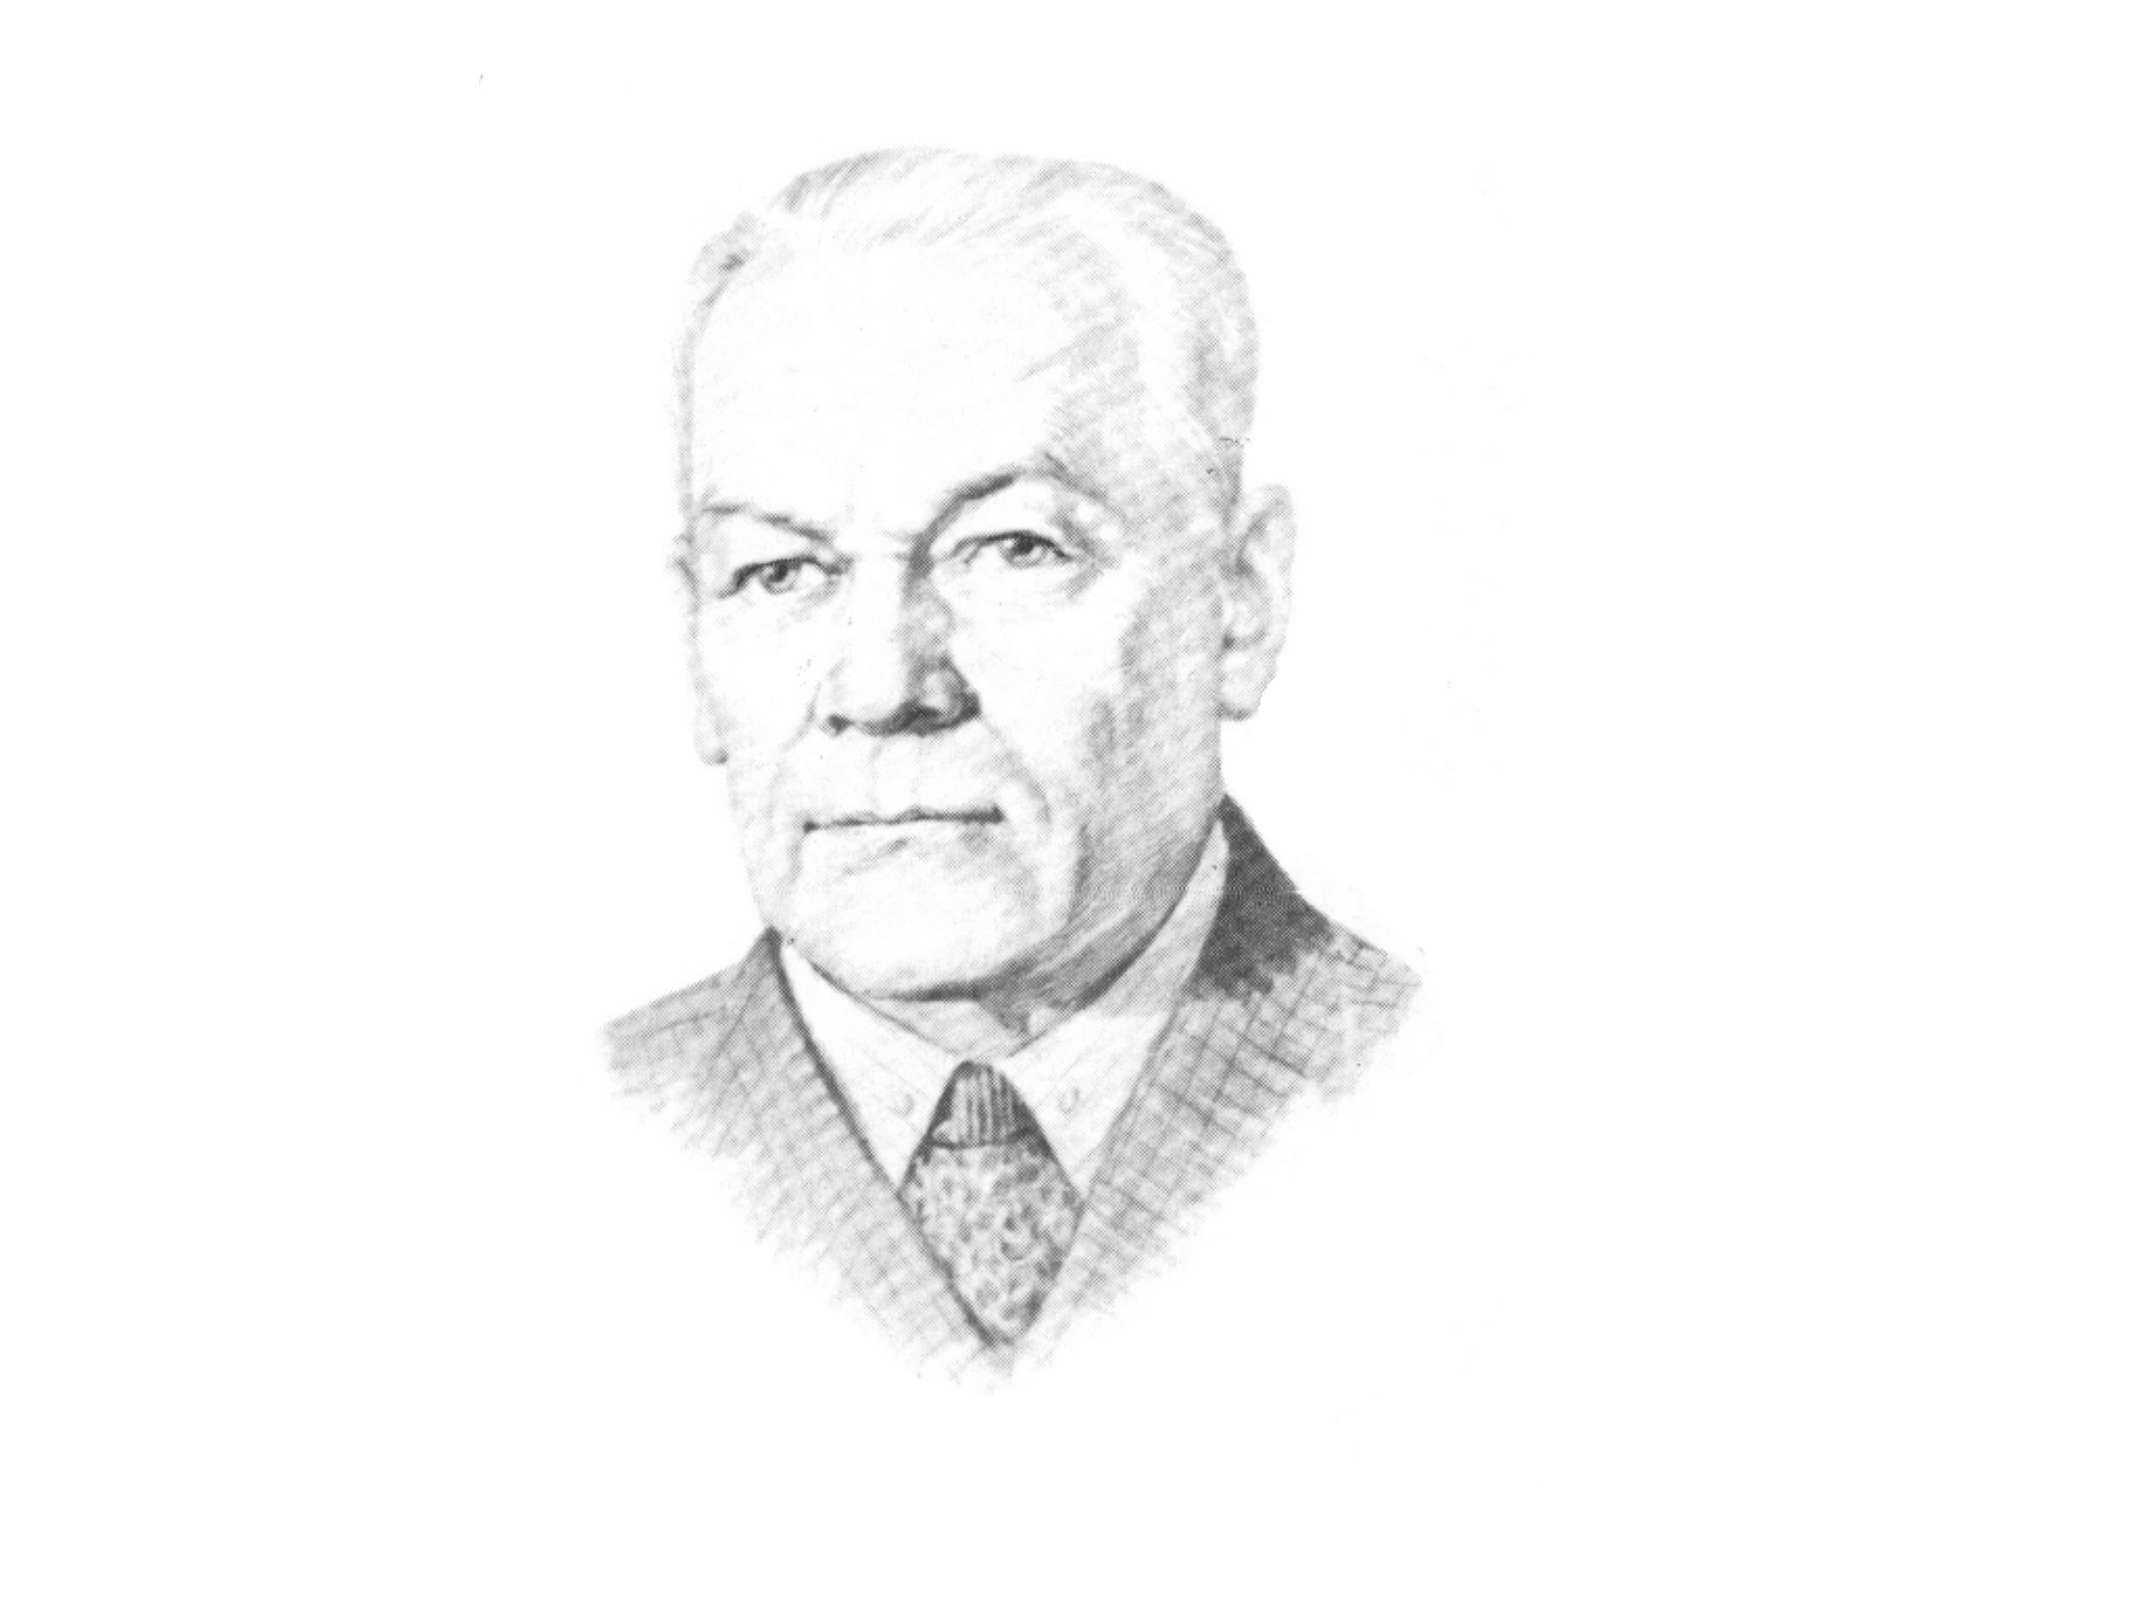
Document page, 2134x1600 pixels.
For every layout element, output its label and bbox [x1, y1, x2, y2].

picture [478, 0, 1655, 1600]
